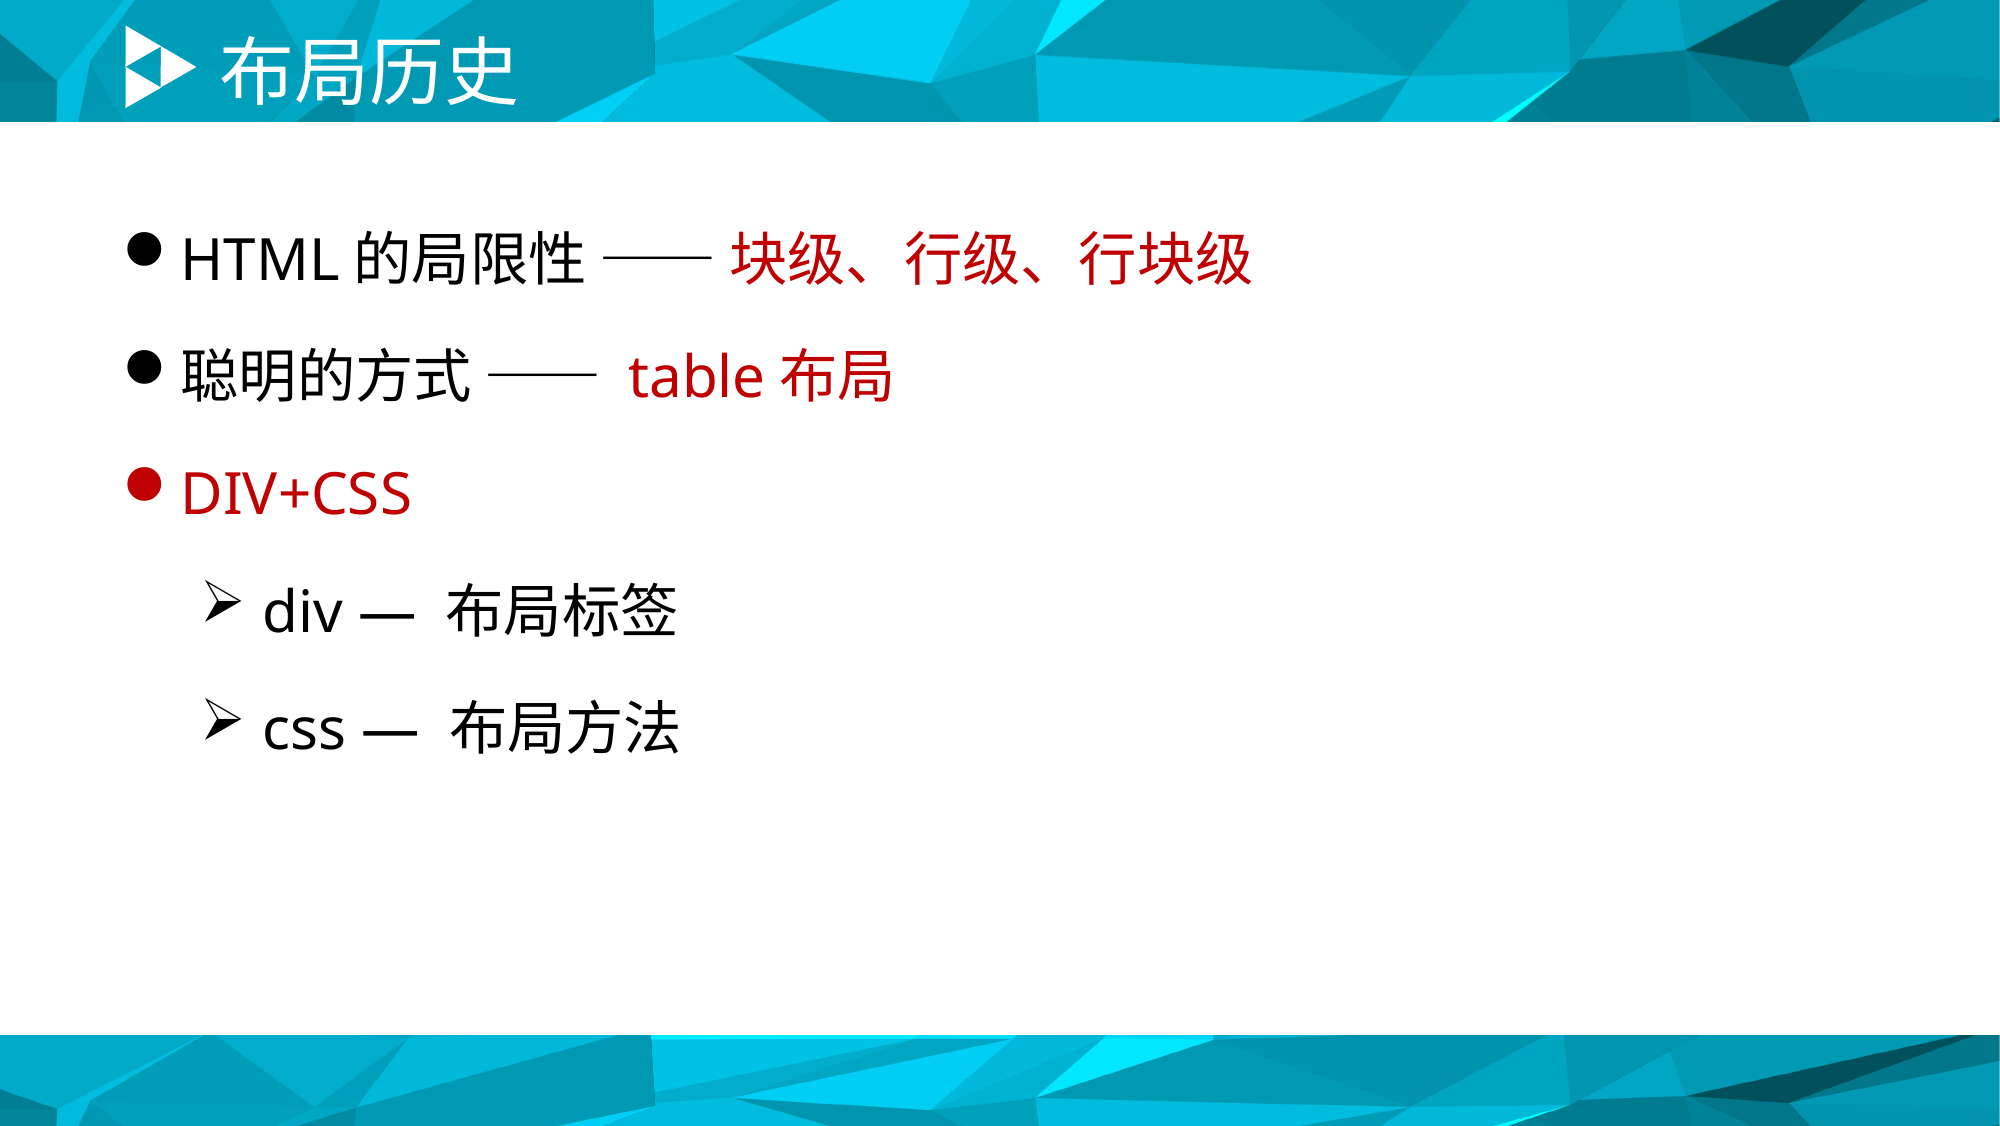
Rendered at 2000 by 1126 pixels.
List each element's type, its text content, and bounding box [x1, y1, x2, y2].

list HTML的局限性 —— 块级、行级、行块级 聪明的方式 —— table布局 DIV+CSS div — 布局标签 css — 布局方法 [104, 178, 1927, 978]
picture [0, 0, 2000, 122]
picture [0, 1035, 2000, 1126]
title 布局历史 [201, 24, 1927, 127]
